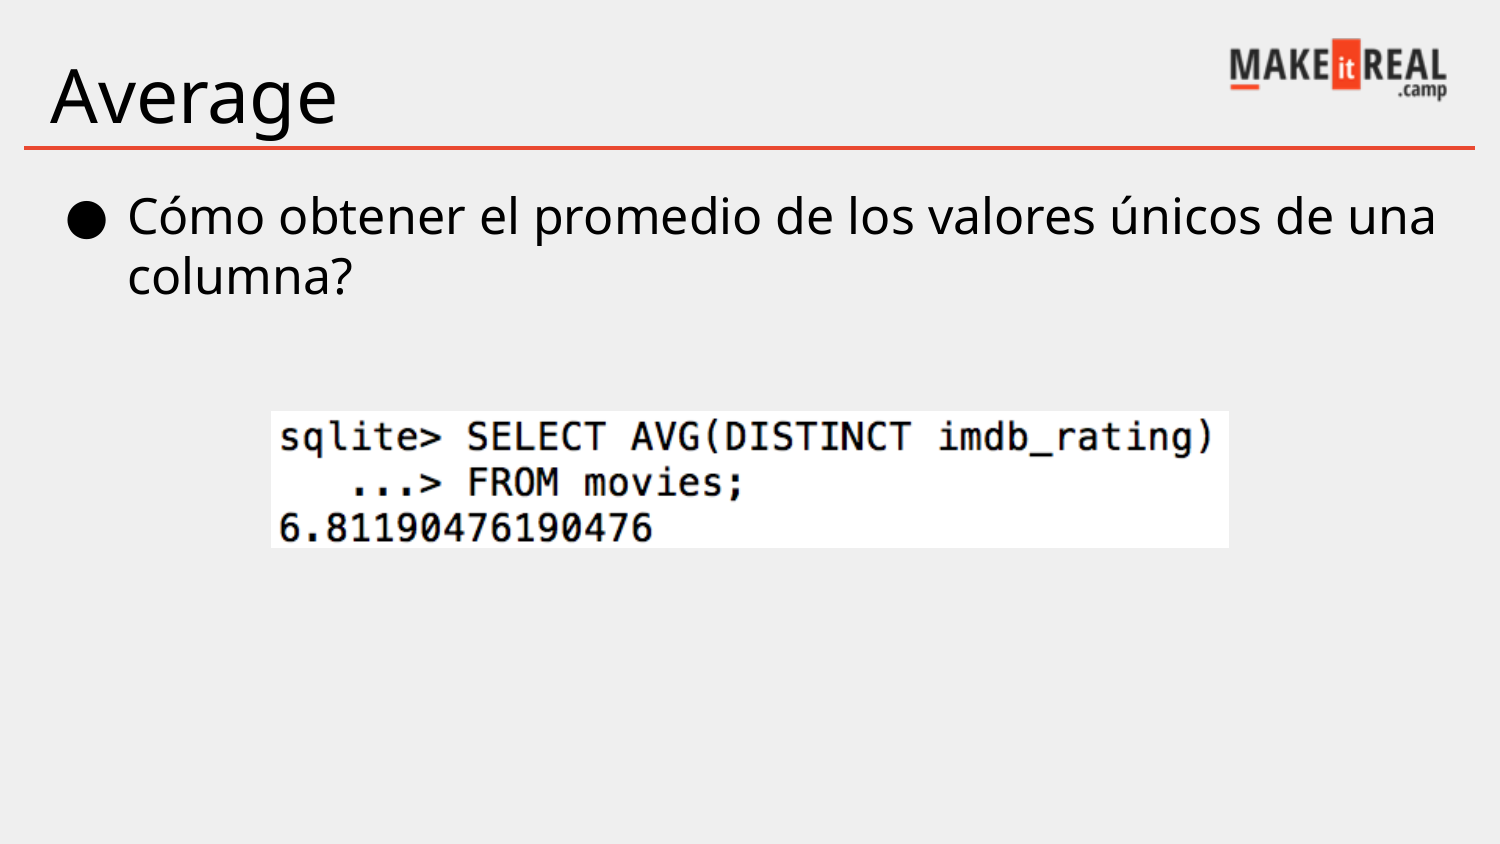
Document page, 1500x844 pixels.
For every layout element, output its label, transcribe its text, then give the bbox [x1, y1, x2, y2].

picture [1202, 15, 1476, 126]
picture [271, 411, 1229, 548]
text_box Average [35, 33, 1205, 137]
picture [24, 146, 1476, 151]
text_box Cómo obtener el promedio de los valores únicos de una columna? [37, 169, 1459, 790]
